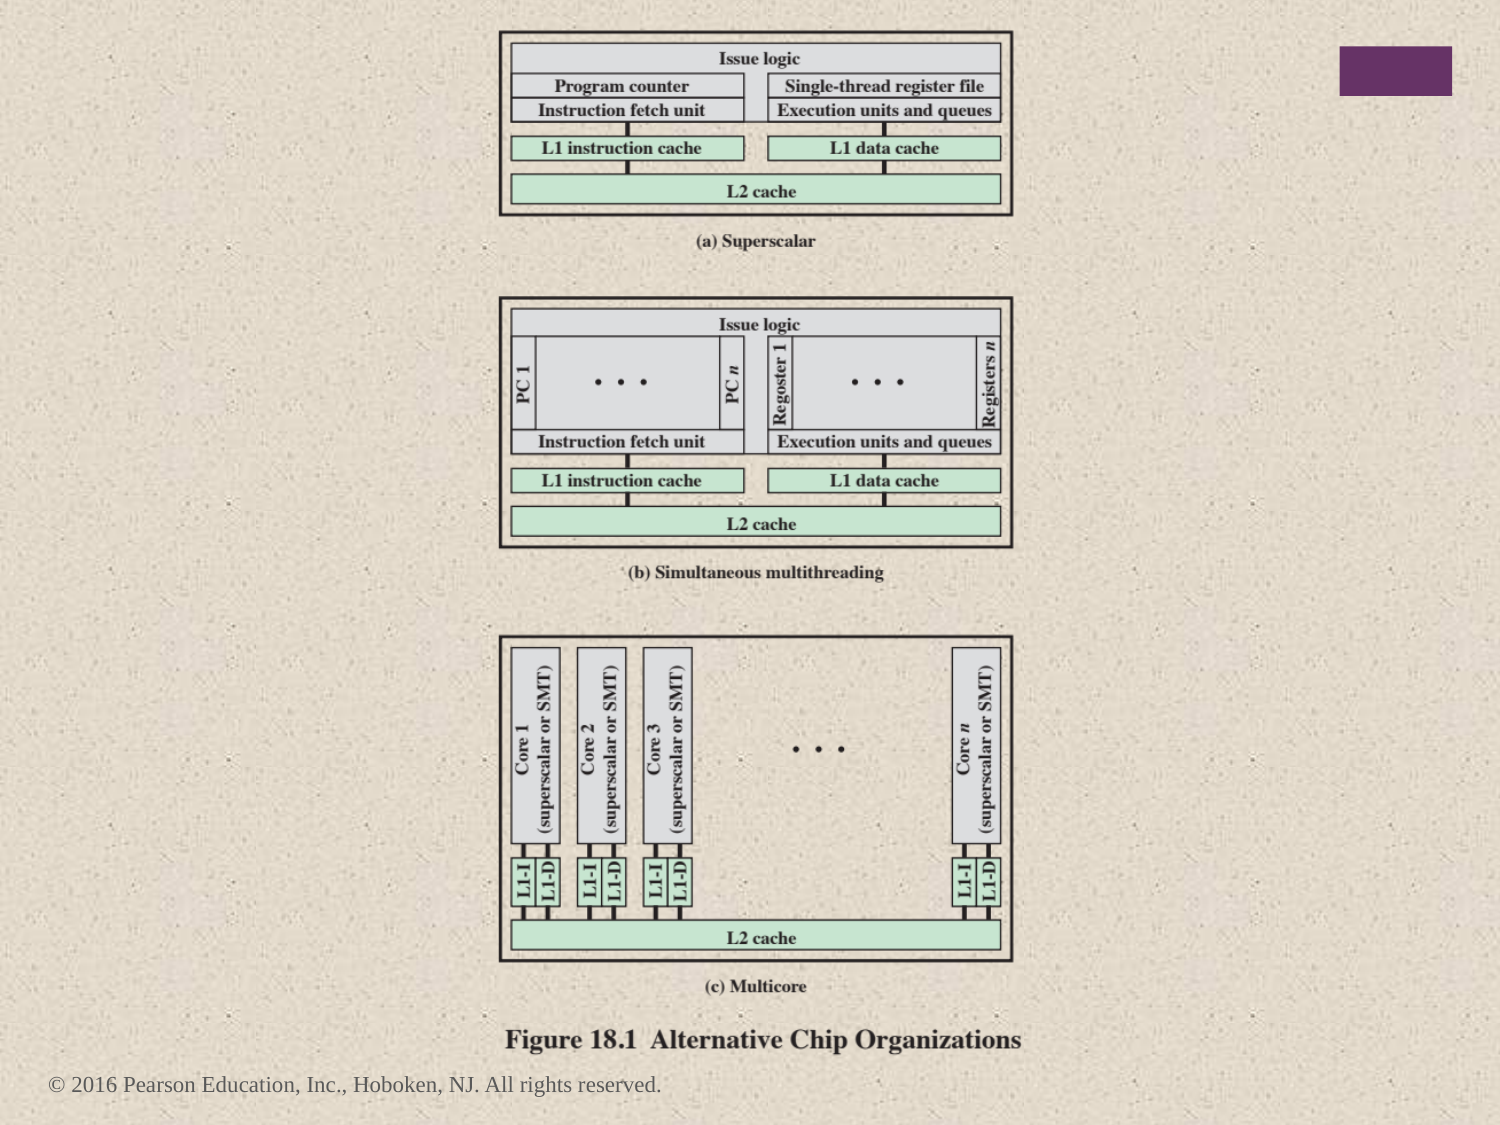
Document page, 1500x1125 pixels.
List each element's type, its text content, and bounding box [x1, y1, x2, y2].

footer © 2016 Pearson Education, Inc., Hoboken, NJ. All rights reserved. [33, 1053, 1038, 1114]
picture [288, 0, 1223, 1084]
picture [0, 0, 1500, 1125]
